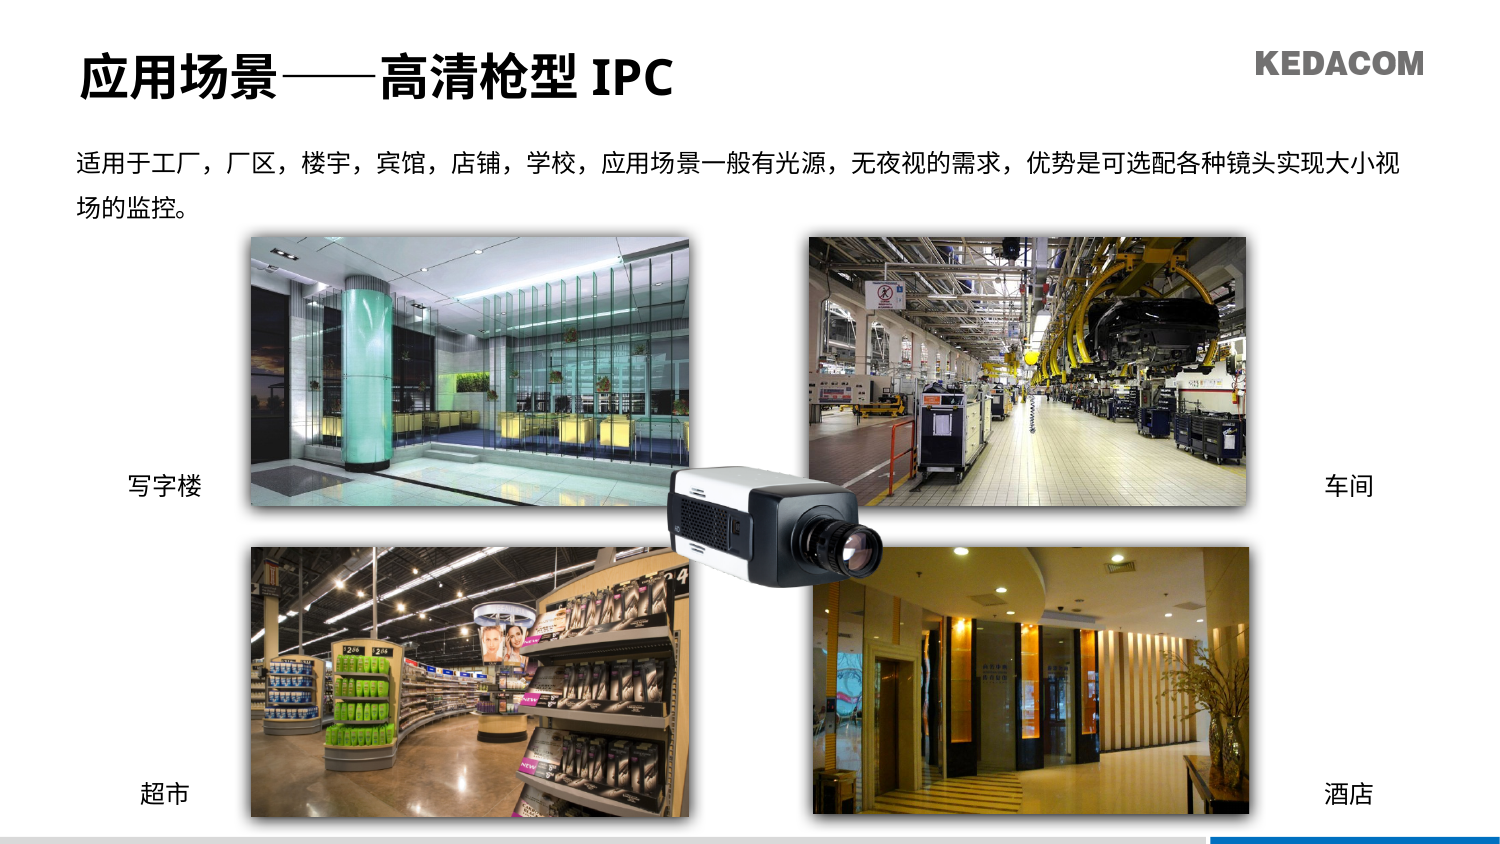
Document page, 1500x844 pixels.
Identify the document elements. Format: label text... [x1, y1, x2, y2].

picture [250, 236, 1250, 817]
picture [1416, 51, 1423, 75]
text_box 车间 [1284, 458, 1415, 506]
title 应用场景——高清枪型IPC [64, 4, 1416, 146]
text_box 酒店 [1284, 766, 1415, 814]
text_box 写字楼 [100, 458, 231, 506]
text_box 适用于工厂，厂区，楼宇，宾馆，店铺，学校，应用场景一般有光源，无夜视的需求，优势是可选配各种镜头实现大小视场的监控。 [64, 127, 1415, 228]
text_box 超市 [100, 766, 231, 814]
